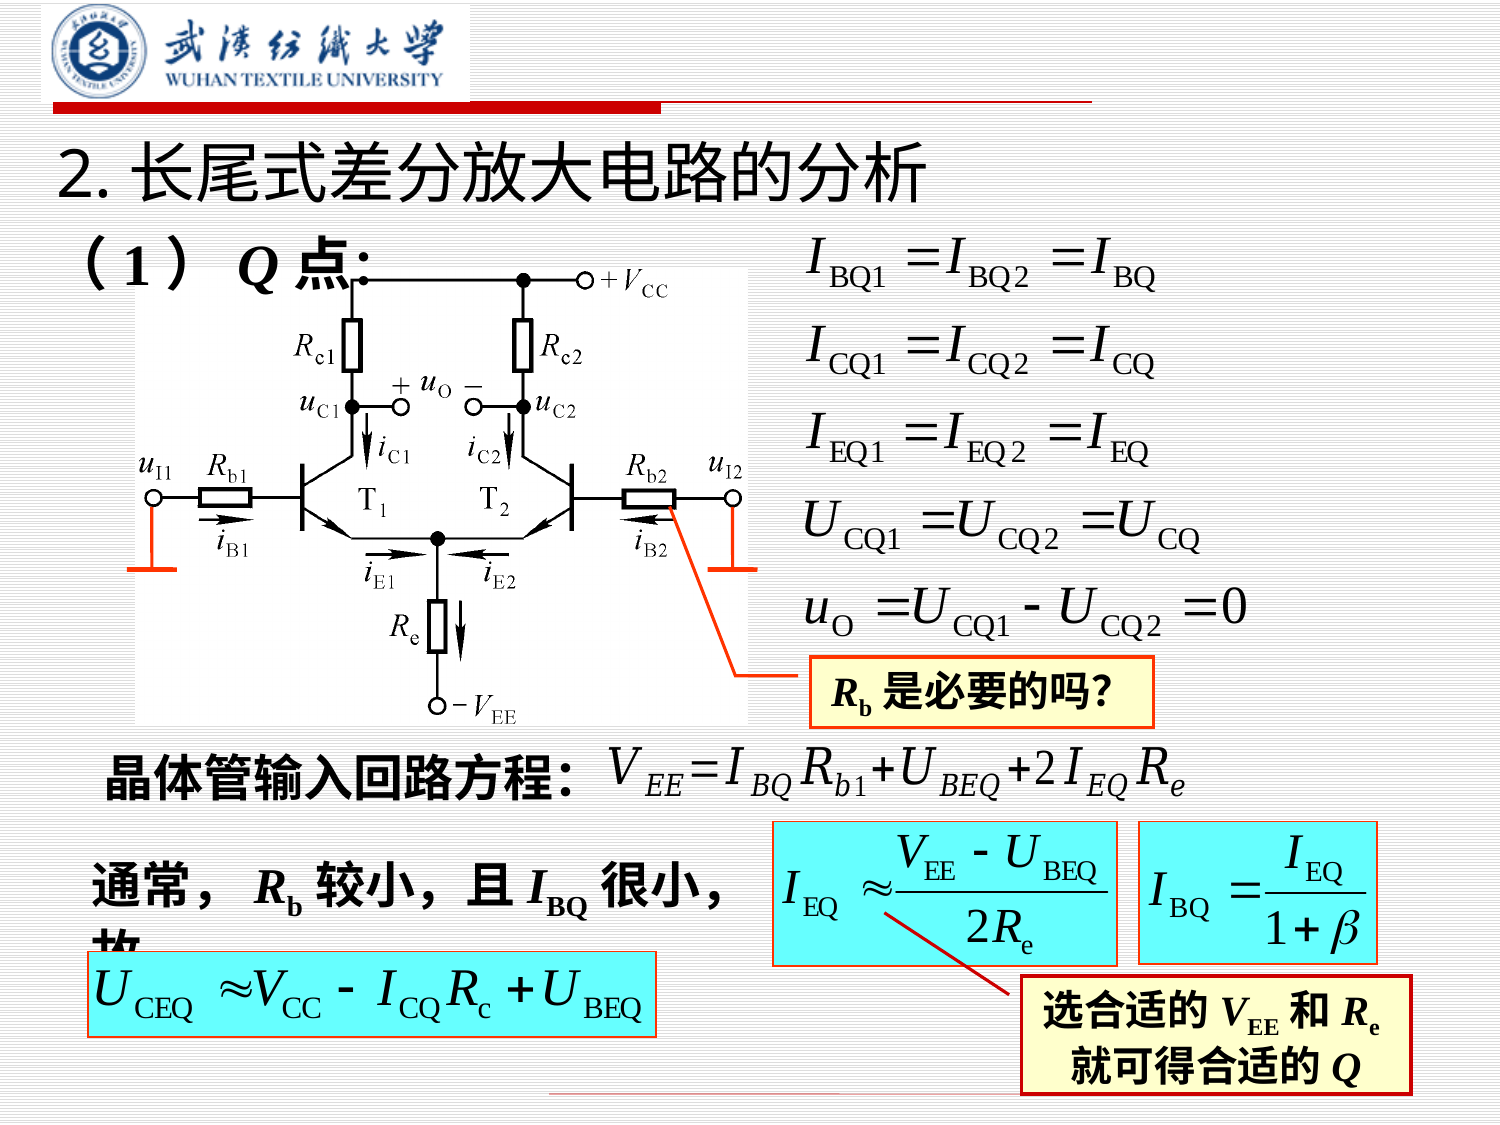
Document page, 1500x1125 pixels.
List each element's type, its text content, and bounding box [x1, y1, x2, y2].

text_box 晶体管输入回路方程： [88, 739, 664, 815]
text_box 选合适的VEE和Re就可得合适的Q [1021, 976, 1411, 1094]
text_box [135, 269, 748, 505]
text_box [135, 577, 748, 724]
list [88, 951, 656, 1037]
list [773, 822, 1117, 966]
picture [41, 4, 470, 102]
text_box Rb是必要的吗？ [810, 664, 1154, 728]
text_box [126, 506, 758, 570]
text_box 通常，Rb较小，且IBQ很小，故 [76, 846, 802, 989]
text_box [796, 219, 1255, 655]
text_box （1）Q点： [35, 220, 567, 305]
title 2.长尾式差分放大电路的分析 [40, 125, 1317, 221]
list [1139, 822, 1377, 964]
